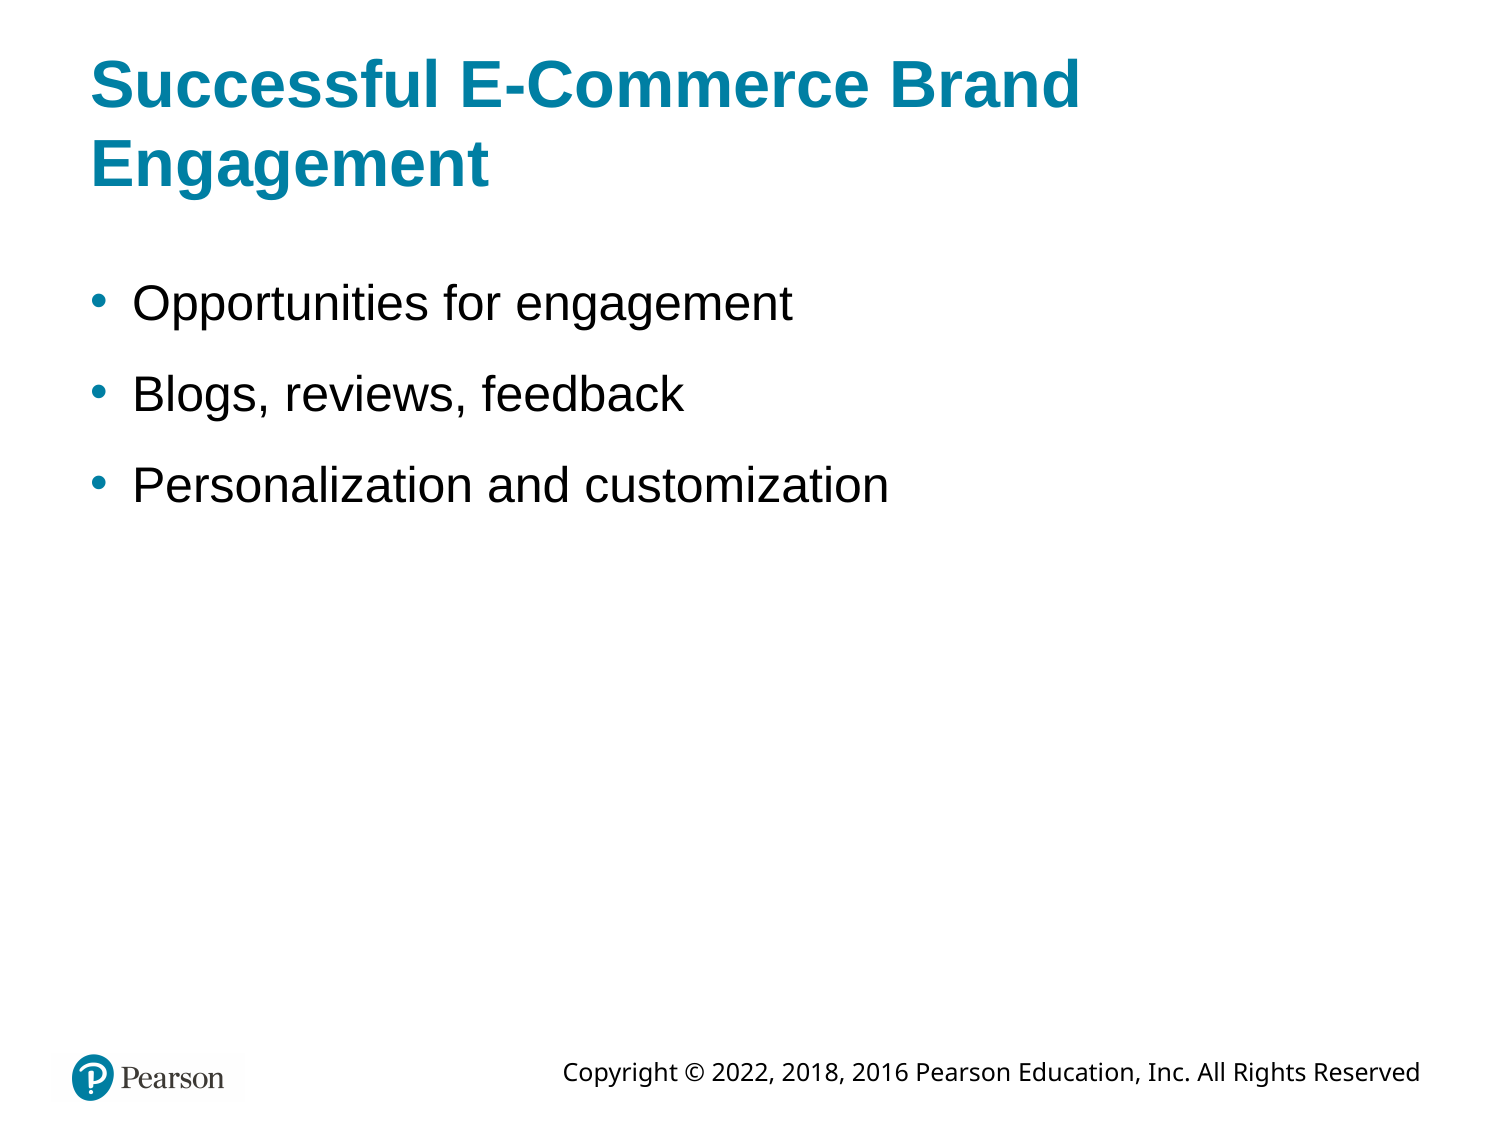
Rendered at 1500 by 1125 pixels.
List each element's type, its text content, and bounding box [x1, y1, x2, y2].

list Opportunities for engagement Blogs, reviews, feedback Personalization and customization [75, 255, 1426, 1021]
title Successful E-Commerce Brand Engagement [75, 35, 1425, 216]
picture [51, 1053, 245, 1102]
